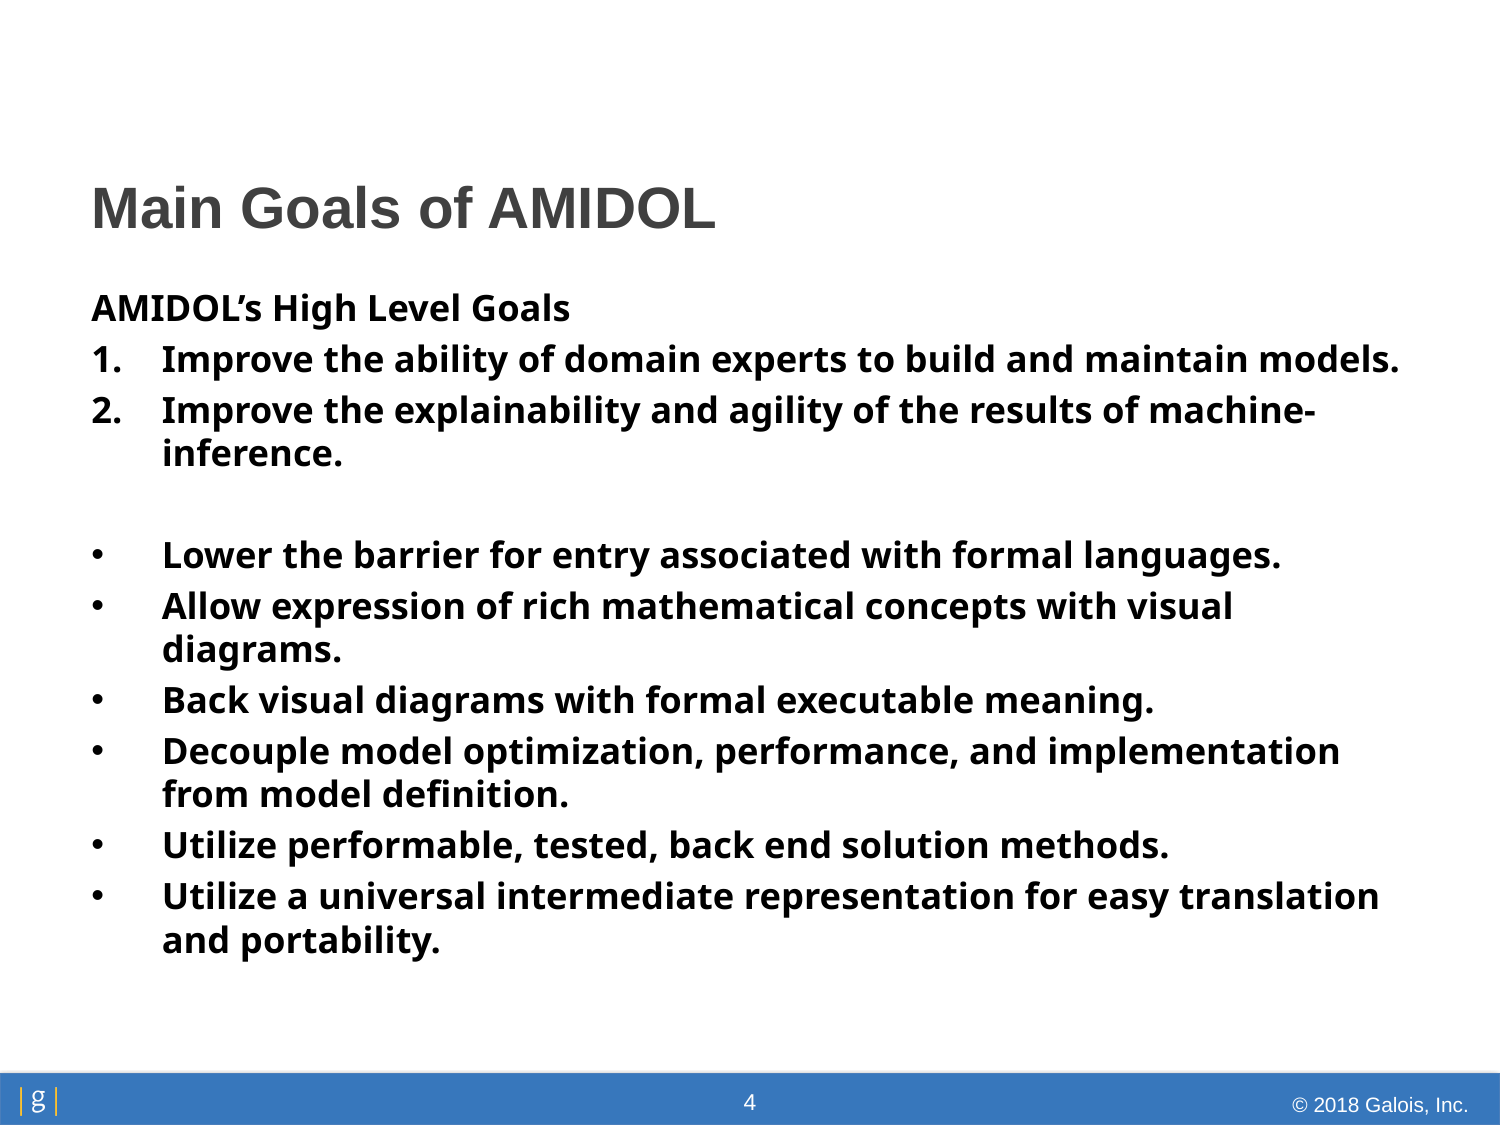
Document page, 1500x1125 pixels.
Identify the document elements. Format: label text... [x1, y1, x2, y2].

title Main Goals of AMIDOL [76, 172, 1426, 239]
picture [20, 1087, 57, 1116]
list AMIDOL’s High Level Goals Improve the ability of domain experts to build and maintain models. Improve the explainability and agility of the results of machine-inference. Lower the barrier for entry associated with formal languages. Allow expression of rich mathematical concepts with visual diagrams. Back visual diagrams with formal executable meaning. Decouple model optimization, performance, and implementation from model definition. Utilize performable, tested, back end solution methods. Utilize a universal intermediate representation for easy translation and portability. [76, 277, 1426, 1005]
